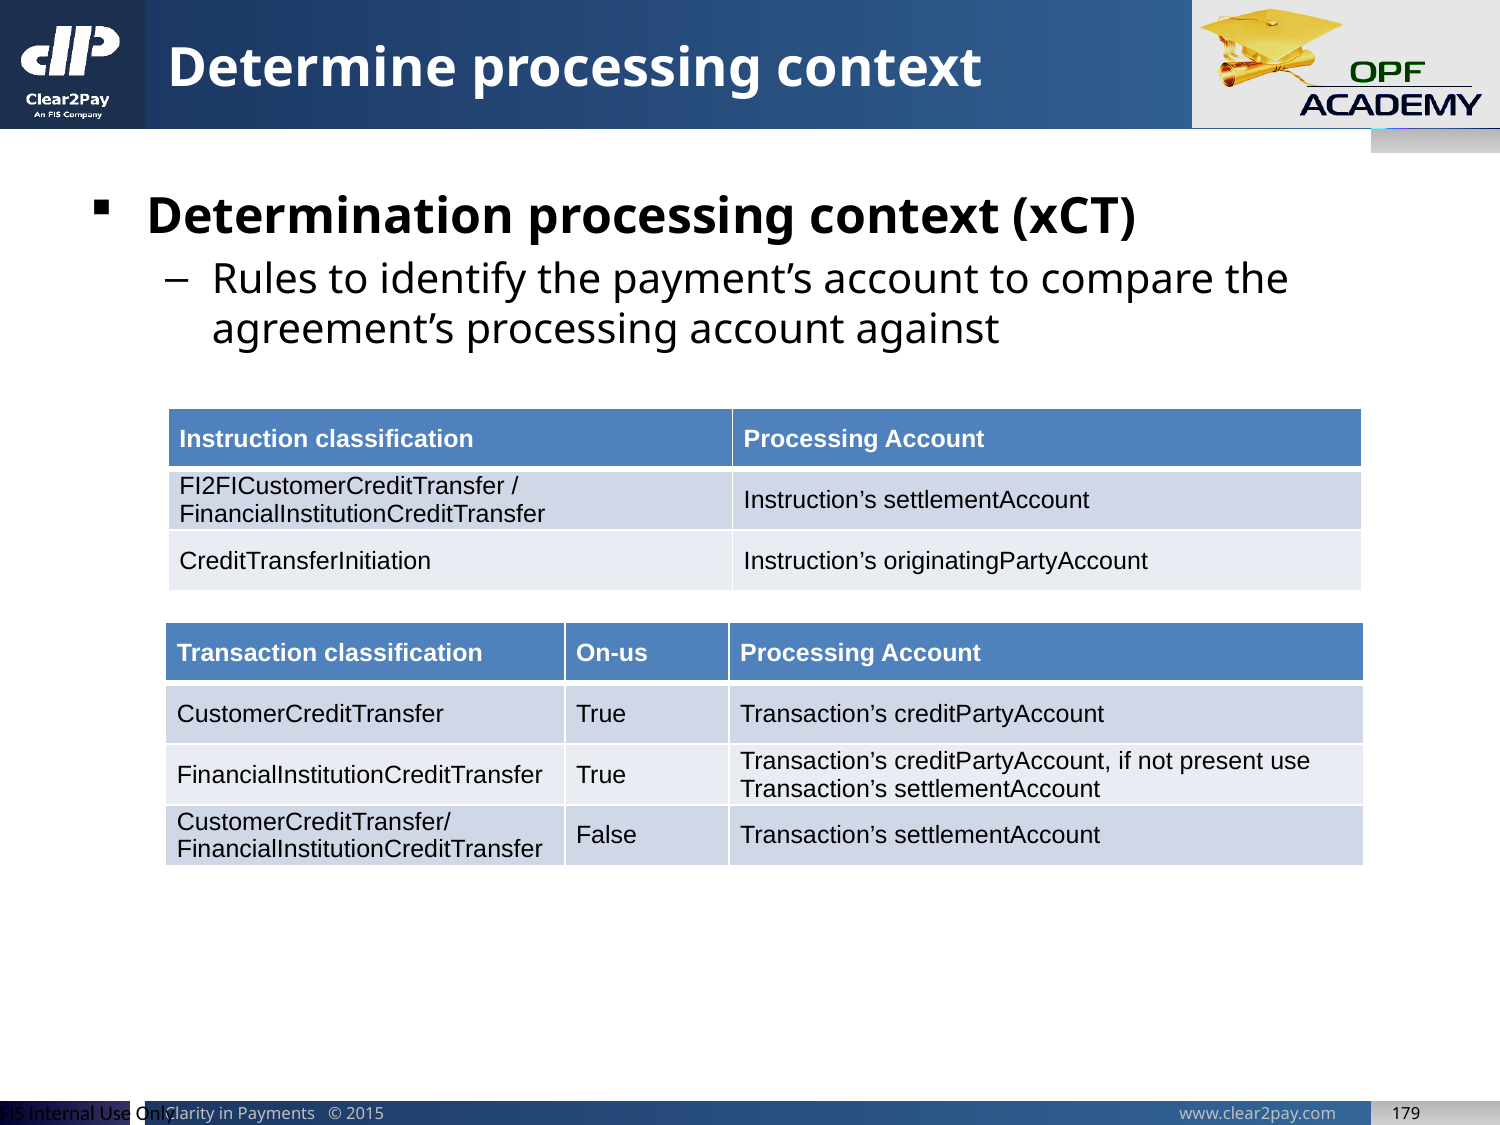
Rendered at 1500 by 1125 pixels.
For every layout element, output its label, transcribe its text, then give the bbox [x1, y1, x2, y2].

table_cell Instruction’s originatingPartyAccount [733, 531, 1361, 590]
table_cell True [566, 686, 728, 743]
title Determine processing context [152, 0, 1372, 129]
list Determination processing context (xCT) Rules to identify the payment’s account to compare the agreement’s processing account against [75, 175, 1425, 1067]
table_header Instruction classification [169, 409, 732, 466]
picture [1372, 0, 1500, 129]
table_cell Transaction’s creditPartyAccount [730, 686, 1363, 743]
table_cell Transaction’s settlementAccount [730, 806, 1363, 865]
table_cell False [566, 806, 728, 865]
table_cell CustomerCreditTransfer/ FinancialInstitutionCreditTransfer [166, 806, 564, 865]
table_cell Instruction’s settlementAccount [733, 472, 1361, 529]
picture [0, 0, 145, 129]
table_cell Transaction’s creditPartyAccount, if not present use Transaction’s settlementAccount [730, 745, 1363, 804]
table_cell CreditTransferInitiation [169, 531, 732, 590]
table_header On-us [566, 623, 728, 680]
table_header Processing Account [730, 623, 1363, 680]
table_cell True [566, 745, 728, 804]
table_header Transaction classification [166, 623, 564, 680]
table_cell CustomerCreditTransfer [166, 686, 564, 743]
table_header Processing Account [733, 409, 1361, 466]
table_cell FinancialInstitutionCreditTransfer [166, 745, 564, 804]
table_cell FI2FICustomerCreditTransfer / FinancialInstitutionCreditTransfer [169, 472, 732, 529]
